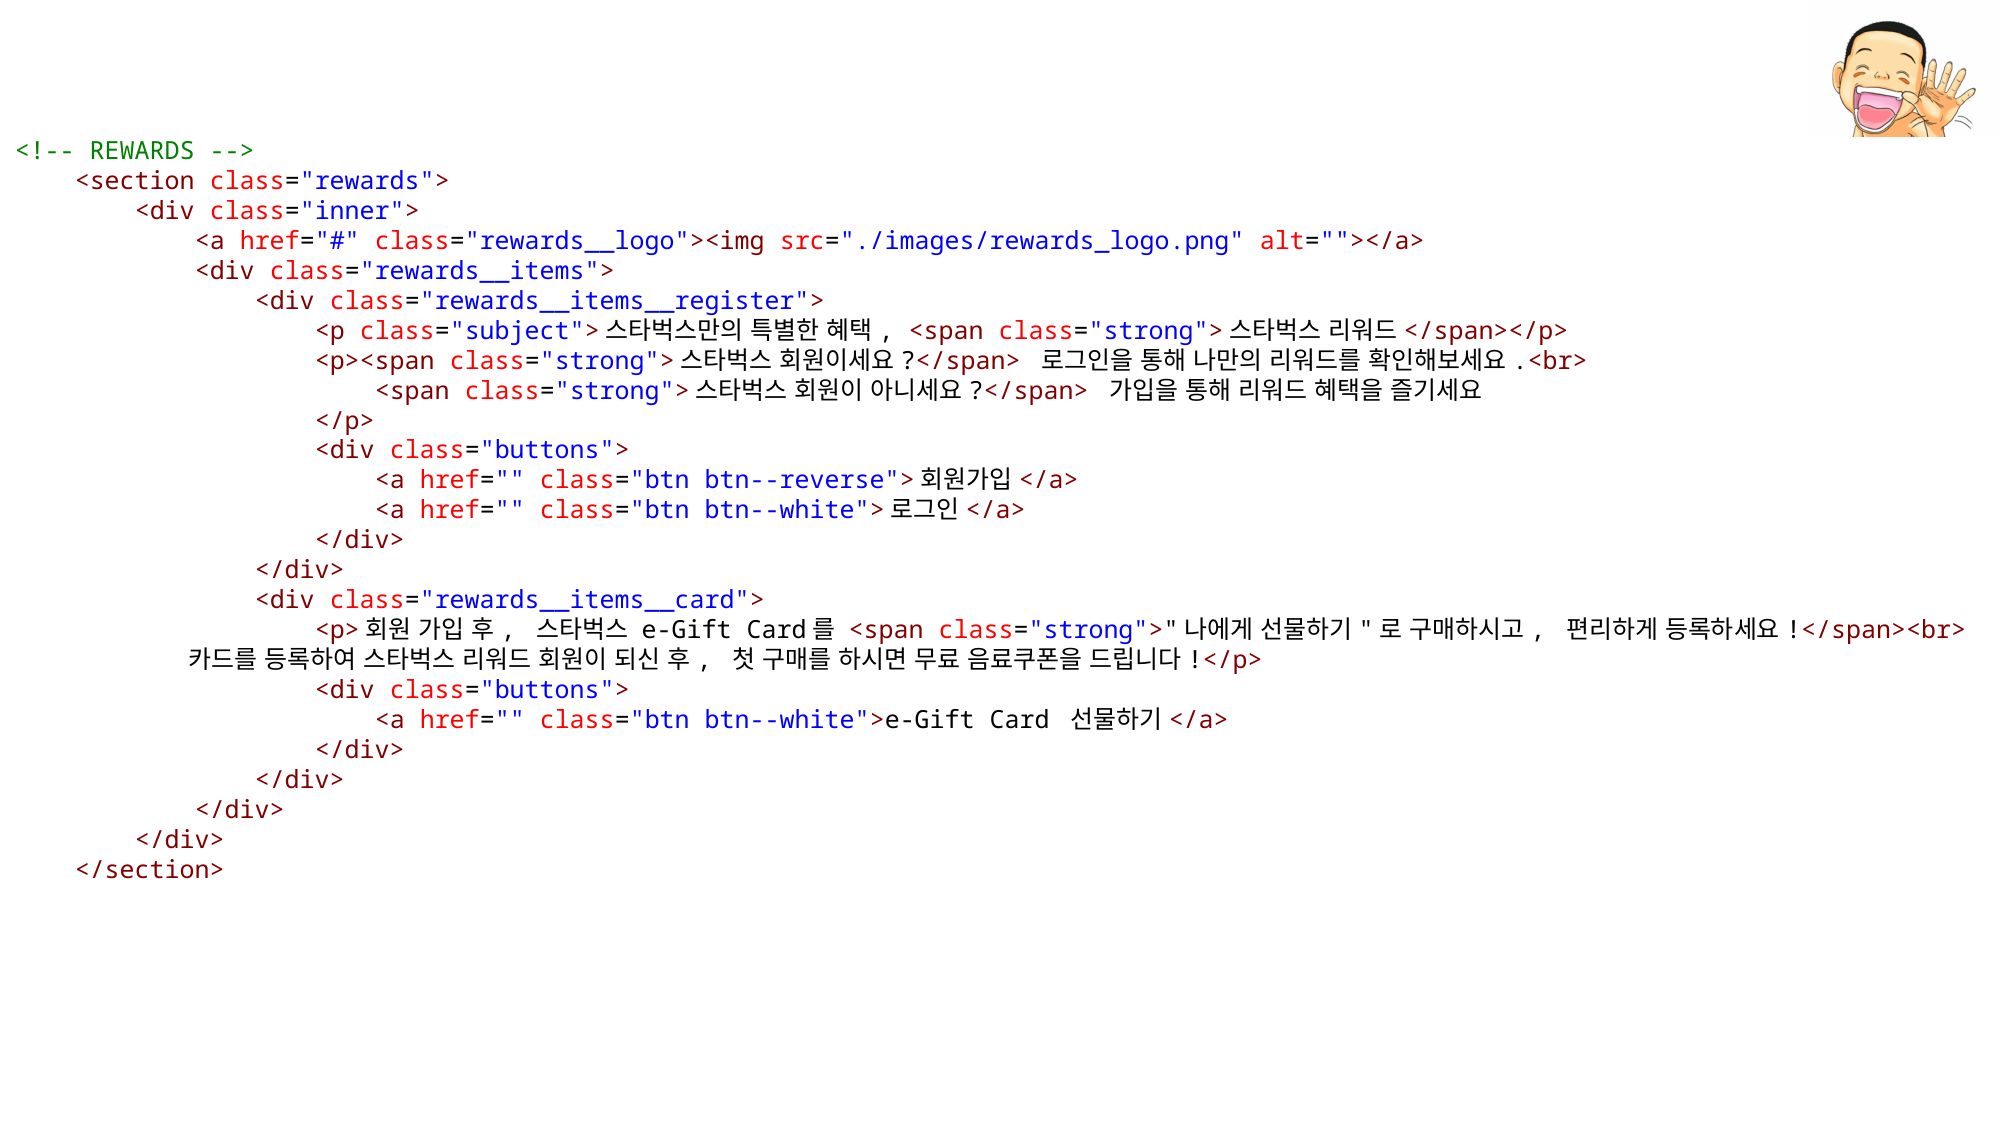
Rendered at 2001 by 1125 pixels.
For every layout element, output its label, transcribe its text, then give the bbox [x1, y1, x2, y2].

picture [1808, 0, 2000, 127]
text_box <!-- REWARDS --> <section class="rewards"> <div class="inner"> <a href="#" class="rewards__logo"><img src="./images/rewards_logo.png" alt=""></a> <div class="rewards__items"> <div class="rewards__items__register"> <p class="subject">스타벅스만의 특별한 혜택, <span class="strong">스타벅스 리워드</span></p> <p><span class="strong">스타벅스 회원이세요?</span> 로그인을 통해 나만의 리워드를 확인해보세요.<br> <span class="strong">스타벅스 회원이 아니세요?</span> 가입을 통해 리워드 혜택을 즐기세요 </p> <div class="buttons"> <a href="" class="btn btn--reverse">회원가입</a> <a href="" class="btn btn--white">로그인</a> </div> </div> <div class="rewards__items__card"> <p>회원 가입 후, 스타벅스 e-Gift Card를 <span class="strong">"나에게 선물하기"로 구매하시고, 편리하게 등록하세요!</span><br> 카드를 등록하여 스타벅스 리워드 회원이 되신 후, 첫 구매를 하시면 무료 음료쿠폰을 드립니다!</p> <div class="buttons"> <a href="" class="btn btn--white">e-Gift Card 선물하기</a> </div> </div> </div> </div> </section> [0, 127, 2000, 891]
